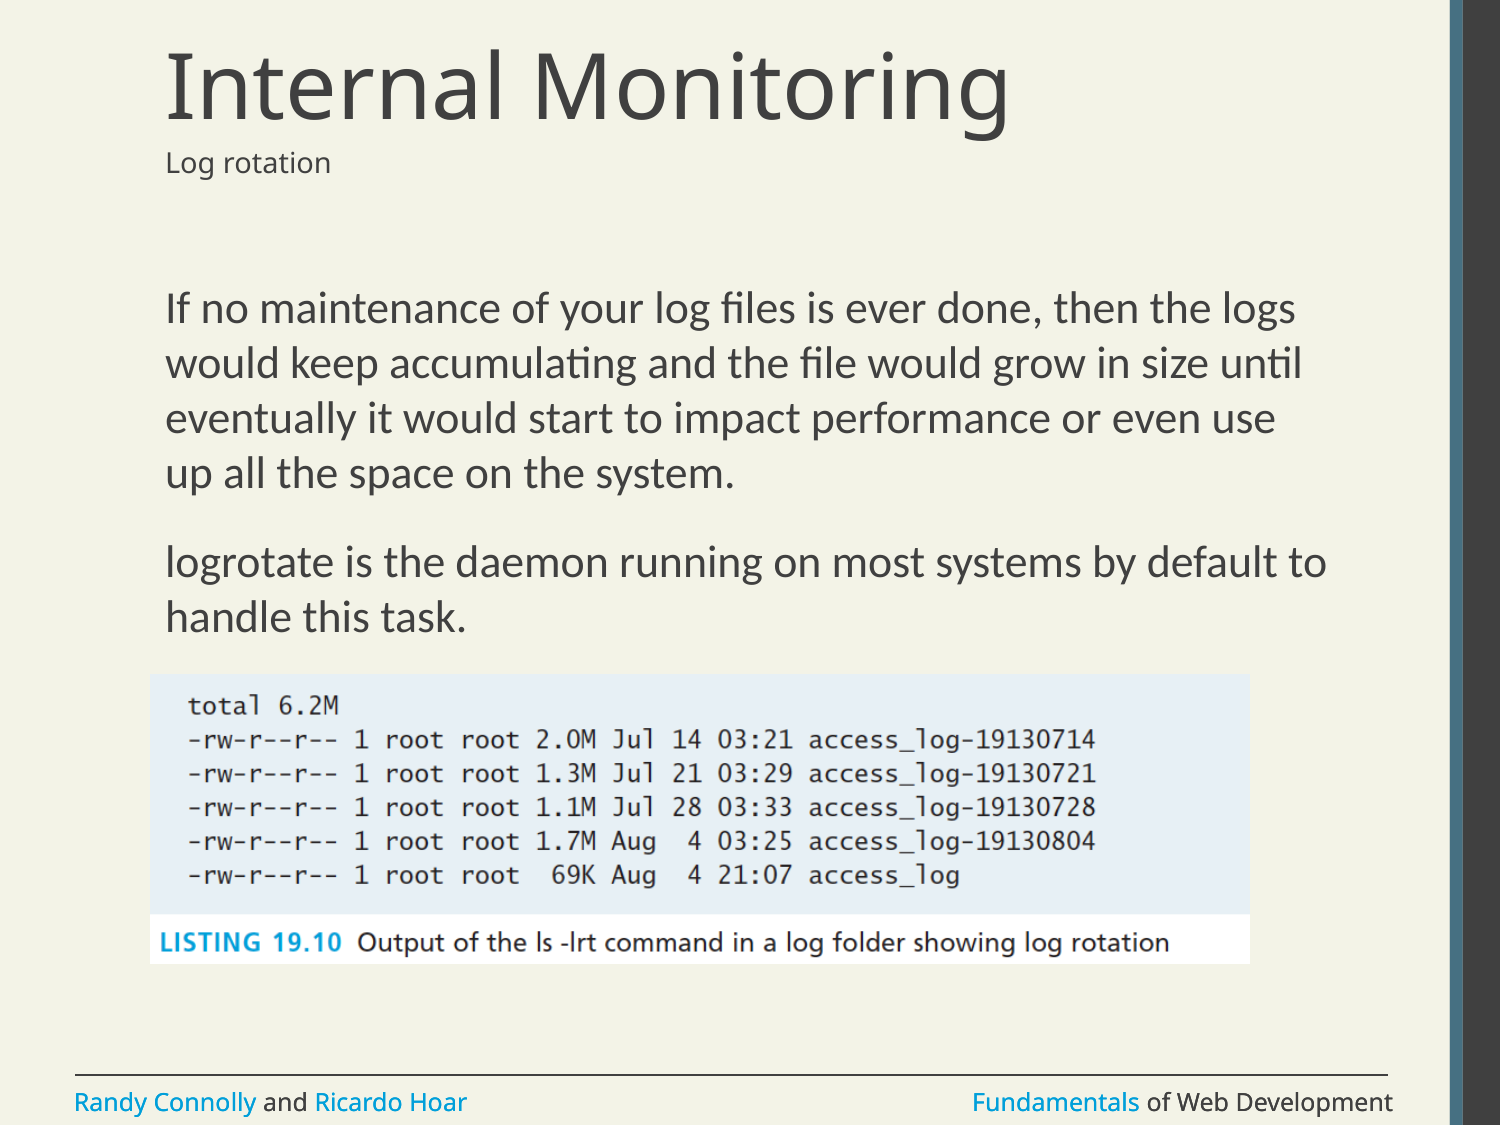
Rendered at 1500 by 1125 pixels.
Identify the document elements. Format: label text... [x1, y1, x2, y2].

list Log rotation [150, 137, 1200, 188]
title Internal Monitoring [150, 20, 1425, 188]
picture [149, 674, 1251, 964]
list If no maintenance of your log files is ever done, then the logs would keep accumulating and the file would grow in size until eventually it would start to impact performance or even use up all the space on the system. logrotate is the daemon running on most systems by default to handle this task. [150, 270, 1350, 1013]
